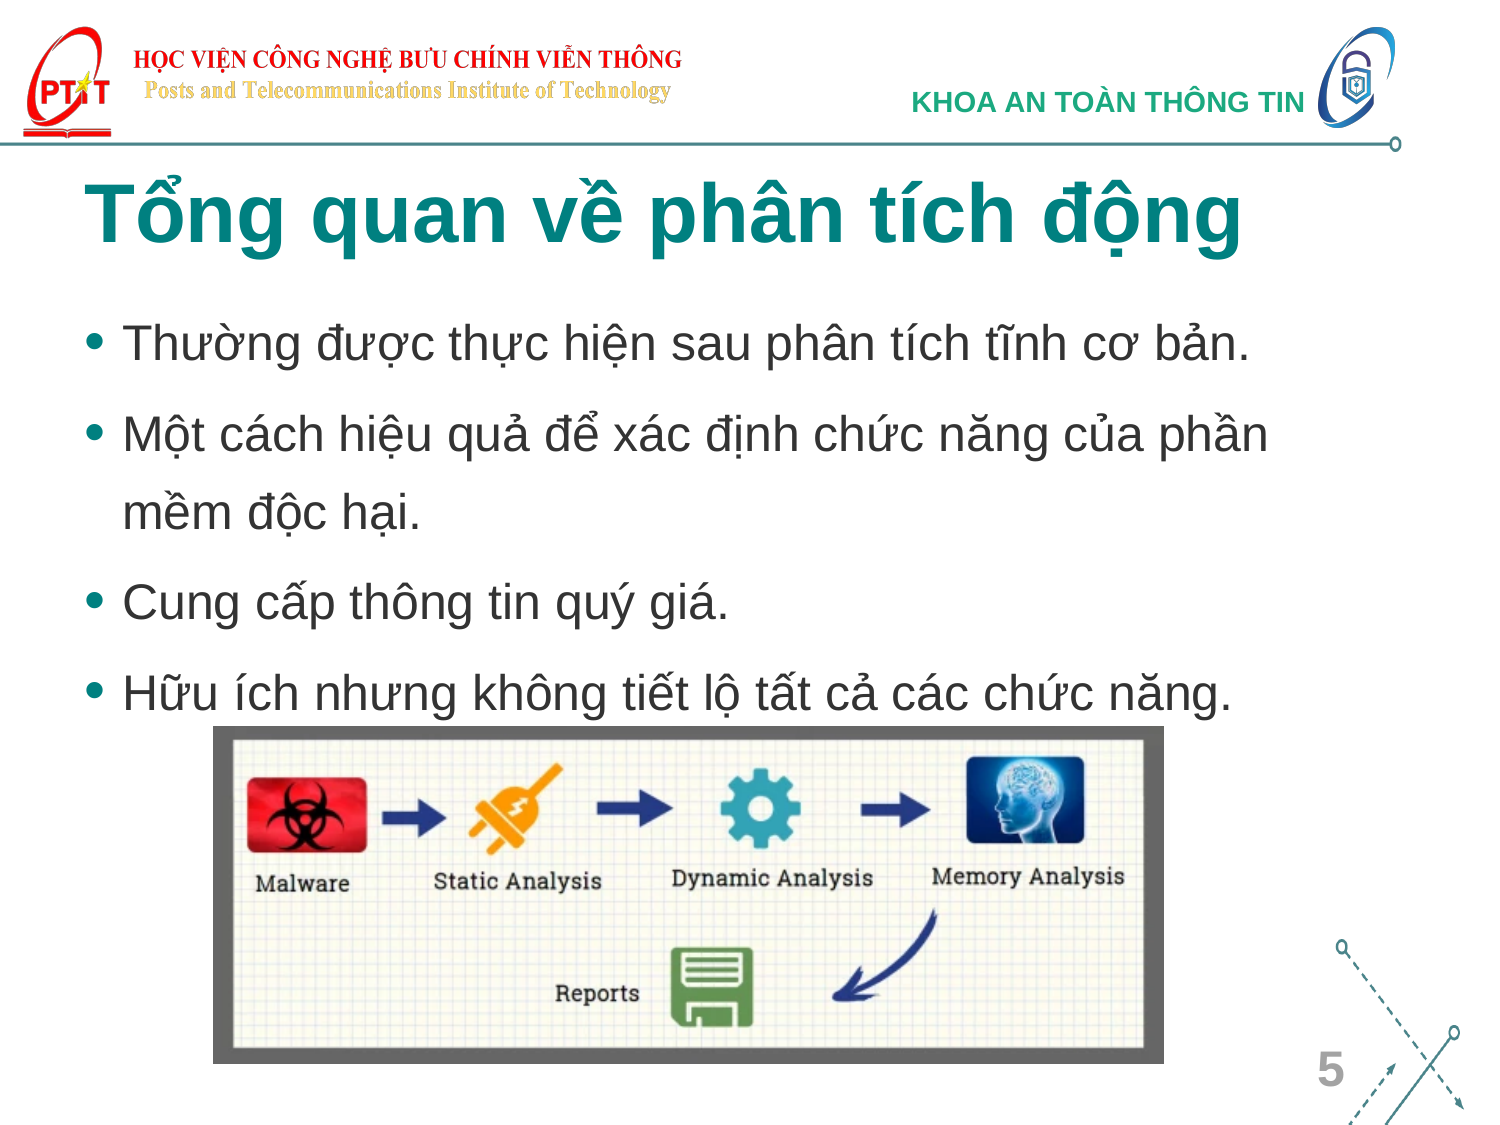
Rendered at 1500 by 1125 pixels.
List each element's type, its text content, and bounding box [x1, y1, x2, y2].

picture [213, 726, 1164, 1064]
picture [1318, 27, 1395, 128]
title Tổng quan về phân tích động [69, 163, 1307, 261]
picture [0, 18, 695, 147]
list Thường được thực hiện sau phân tích tĩnh cơ bản. Một cách hiệu quả để xác định chức năng của phần mềm độc hại. Cung cấp thông tin quý giá. Hữu ích nhưng không tiết lộ tất cả các chức năng. [69, 285, 1307, 1010]
